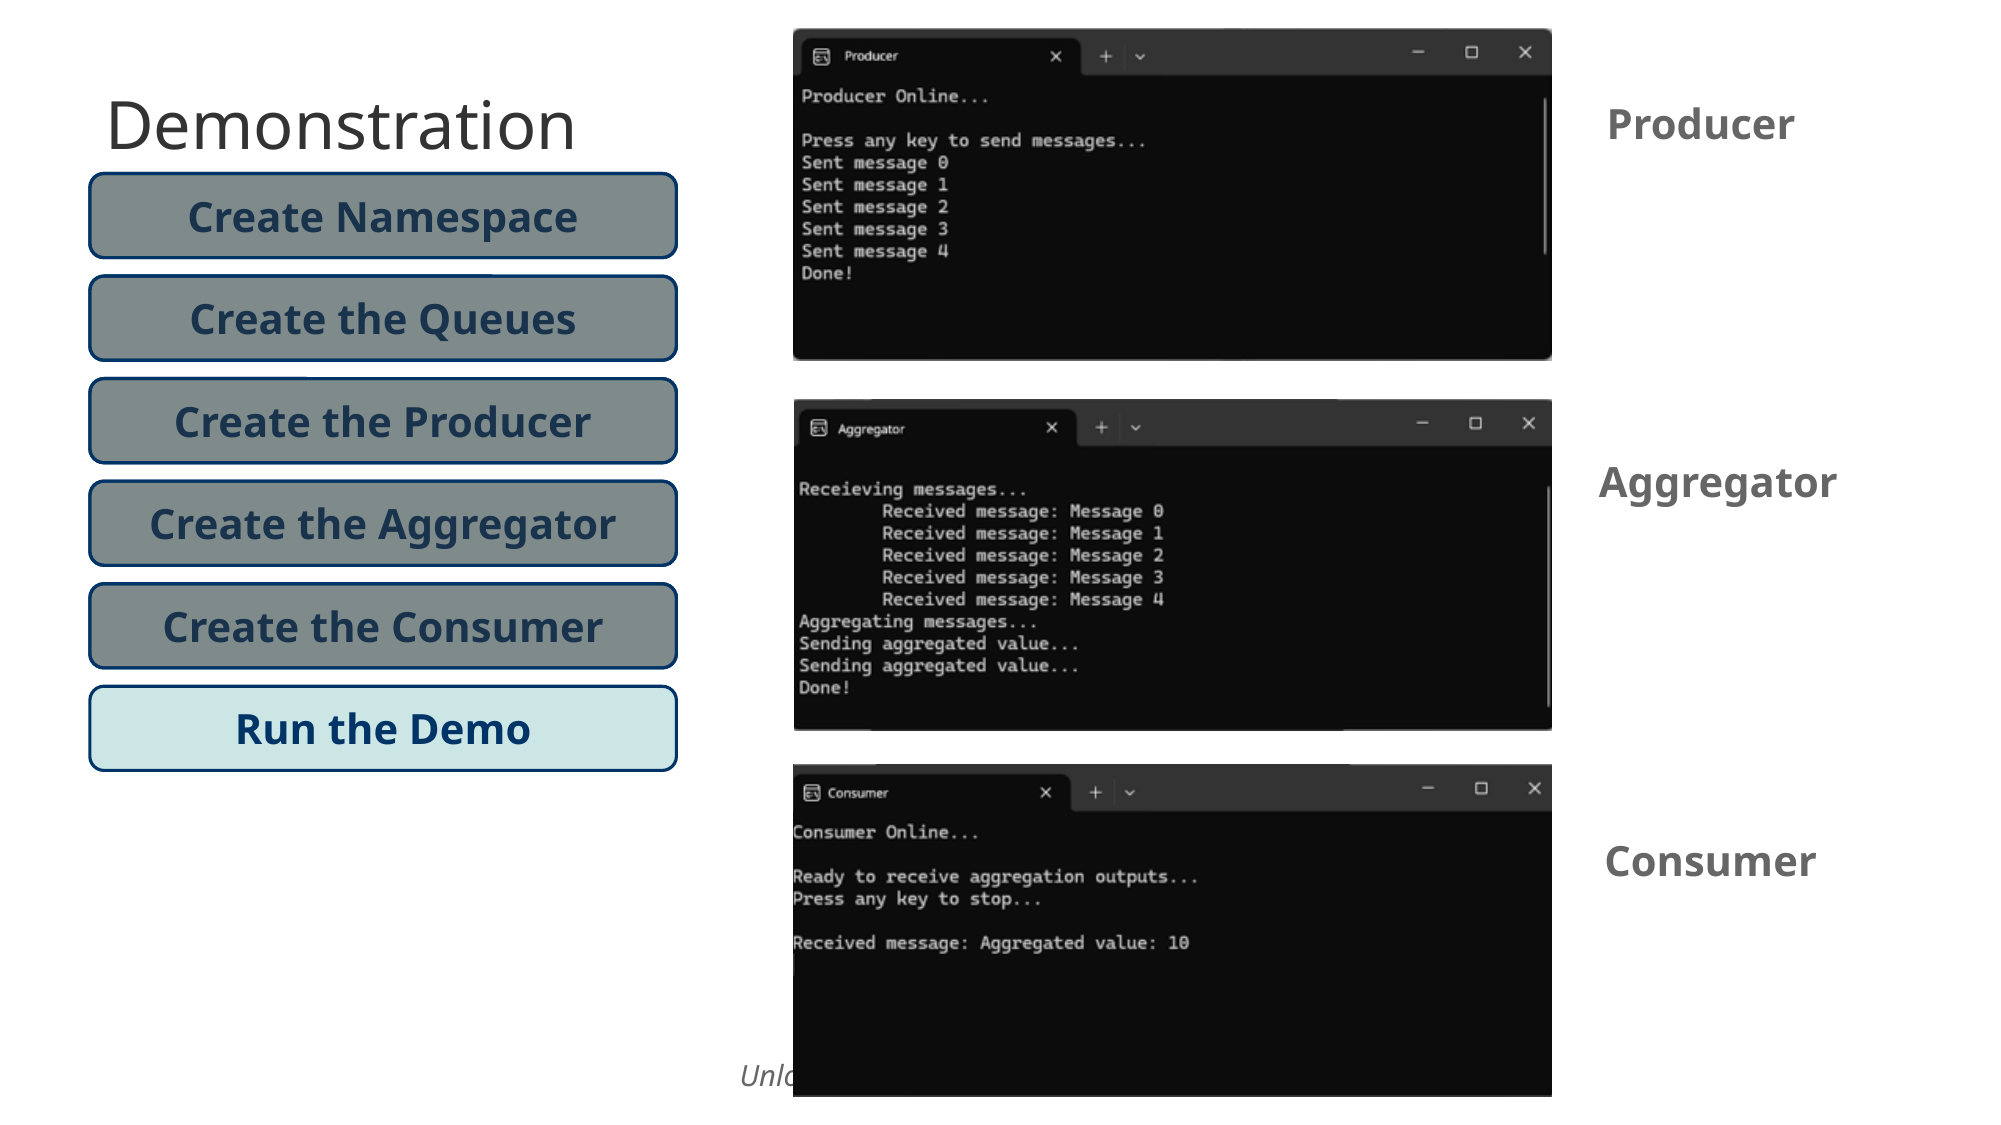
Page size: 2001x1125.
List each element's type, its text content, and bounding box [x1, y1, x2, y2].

text_box Producer [1591, 90, 1811, 156]
text_box Consumer [1589, 827, 1832, 893]
text_box [88, 376, 678, 465]
text_box [88, 274, 678, 362]
text_box [88, 171, 678, 260]
text_box Run the Demo [88, 684, 678, 772]
picture [793, 399, 1553, 732]
picture [793, 764, 1553, 1097]
text_box Aggregator [1584, 448, 1853, 514]
text_box [88, 582, 678, 670]
text_box [88, 479, 678, 567]
title Demonstration [90, 75, 677, 172]
picture [793, 28, 1553, 361]
